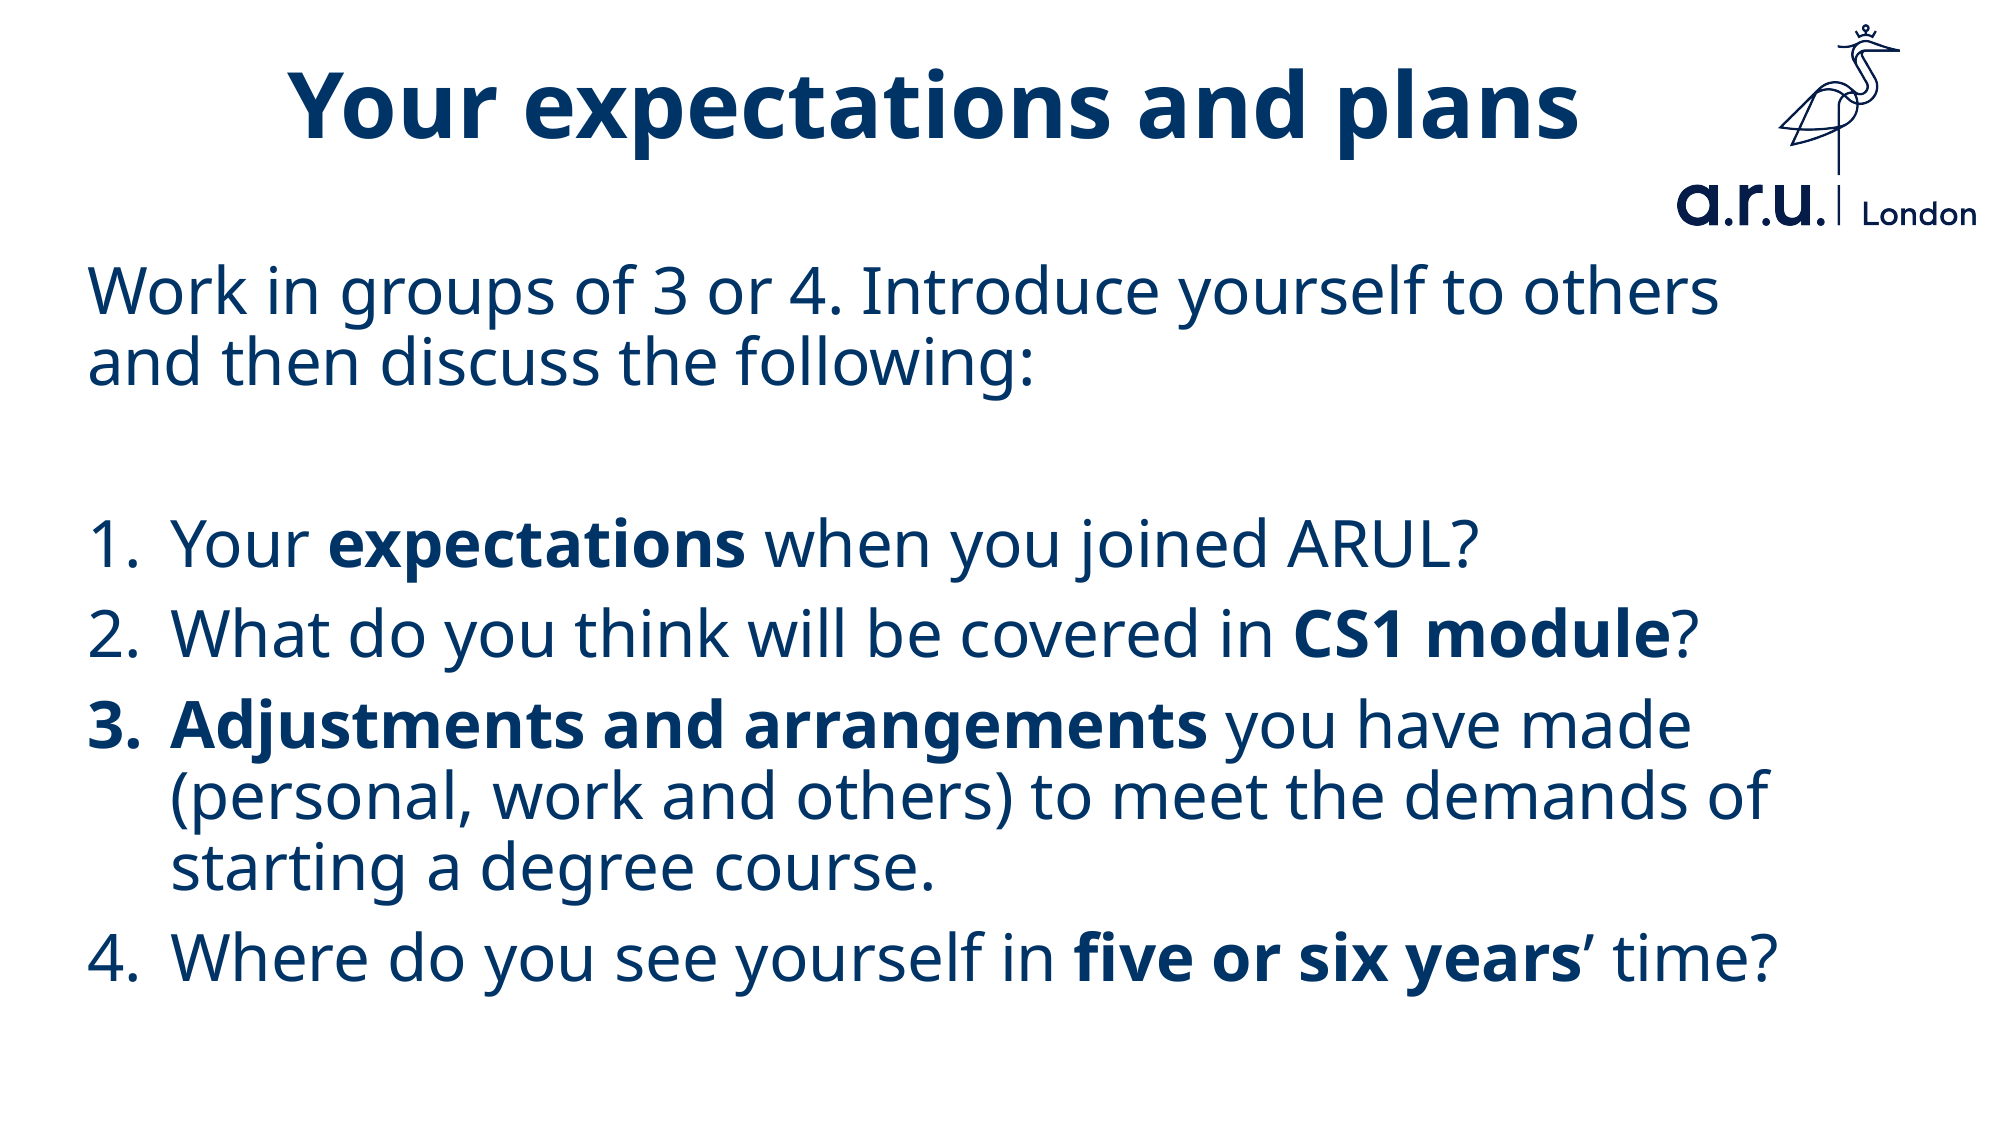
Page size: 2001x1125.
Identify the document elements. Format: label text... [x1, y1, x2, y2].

picture [1677, 24, 1976, 226]
list Work in groups of 3 or 4. Introduce yourself to others and then discuss the following: Your expectations when you joined ARUL? What do you think will be covered in CS1 module? Adjustments and arrangements you have made (personal, work and others) to meet the demands of starting a degree course. Where do you see yourself in five or six years’ time? [72, 250, 1830, 1066]
title Your expectations and plans [72, 0, 1798, 218]
